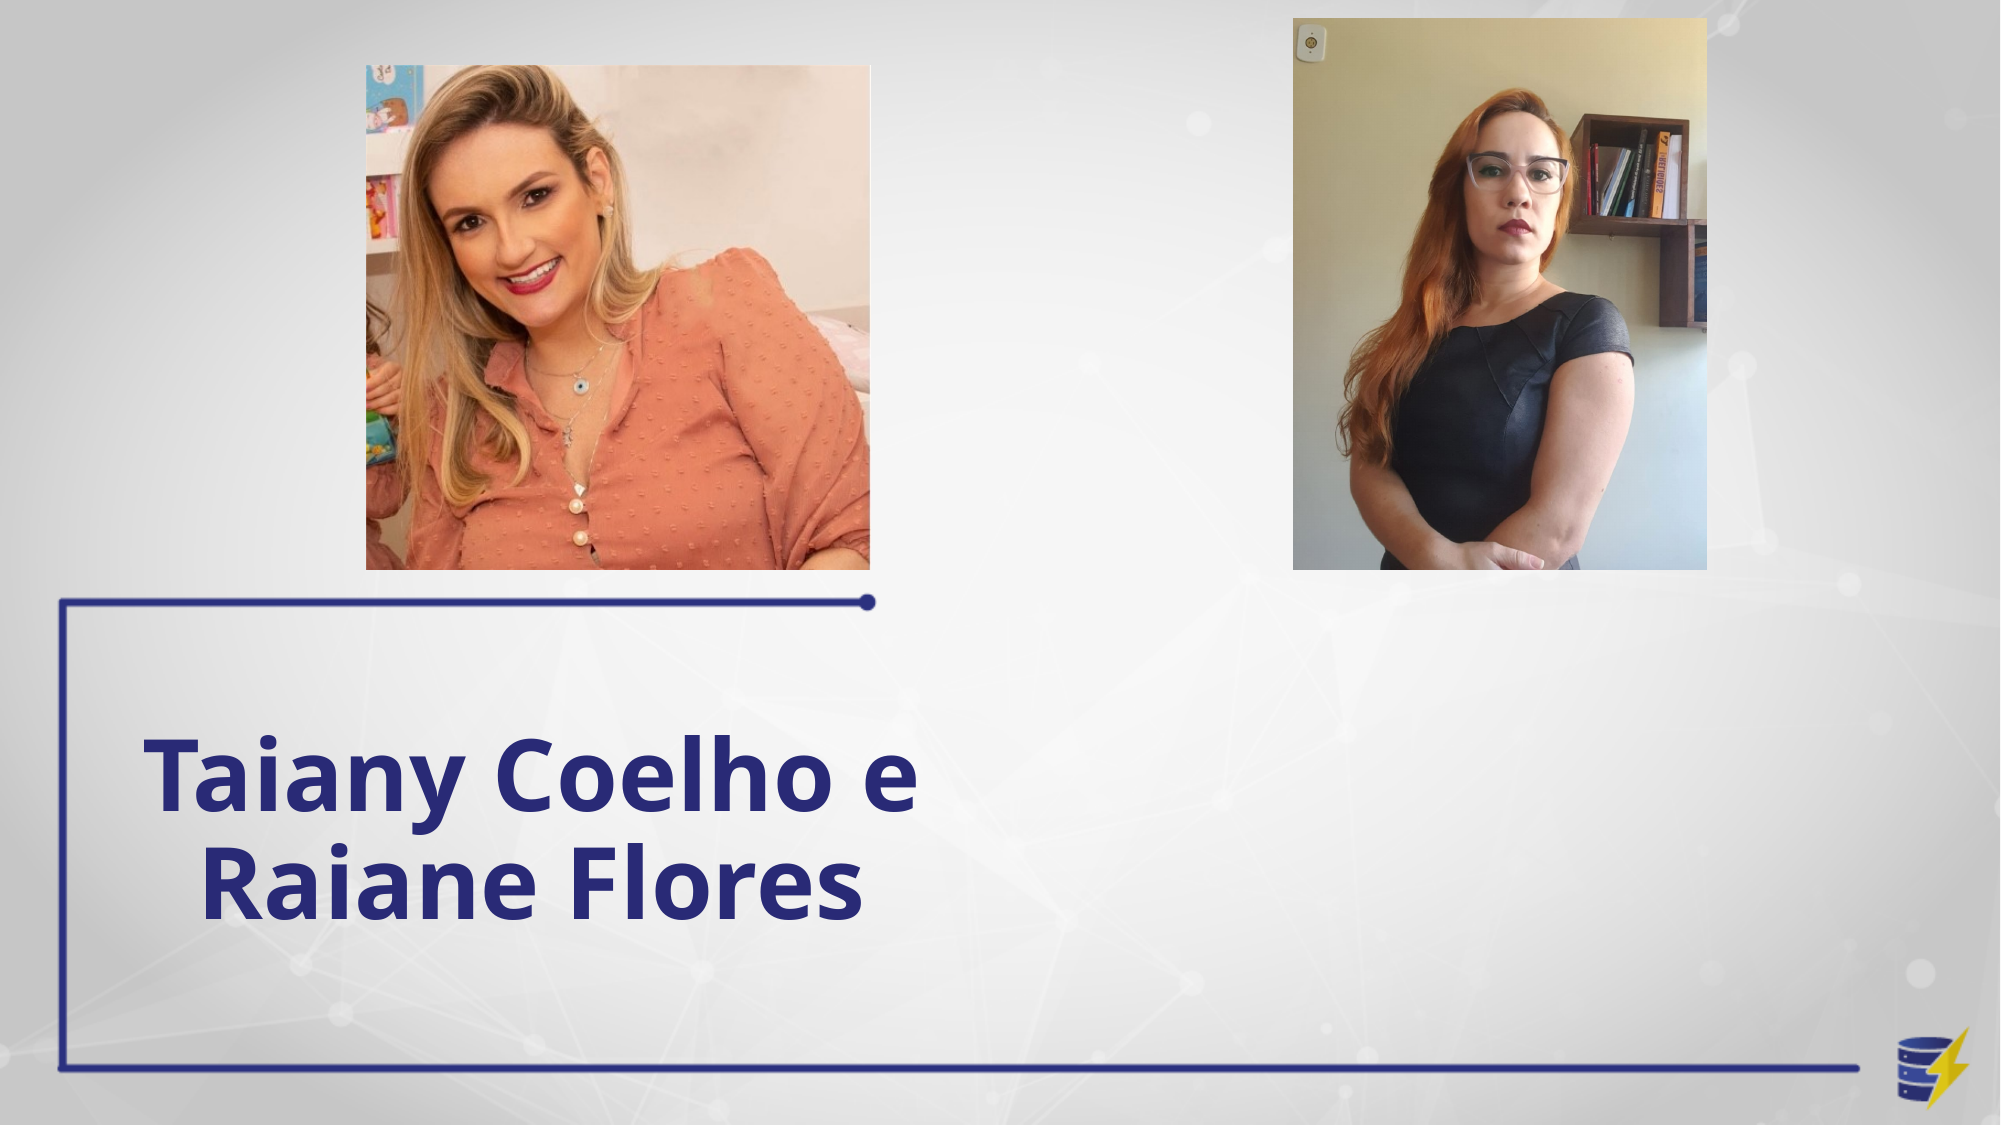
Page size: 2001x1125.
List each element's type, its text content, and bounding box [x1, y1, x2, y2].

text_box Taiany Coelho e Raiane Flores [63, 724, 1000, 942]
picture [0, 0, 2001, 1125]
